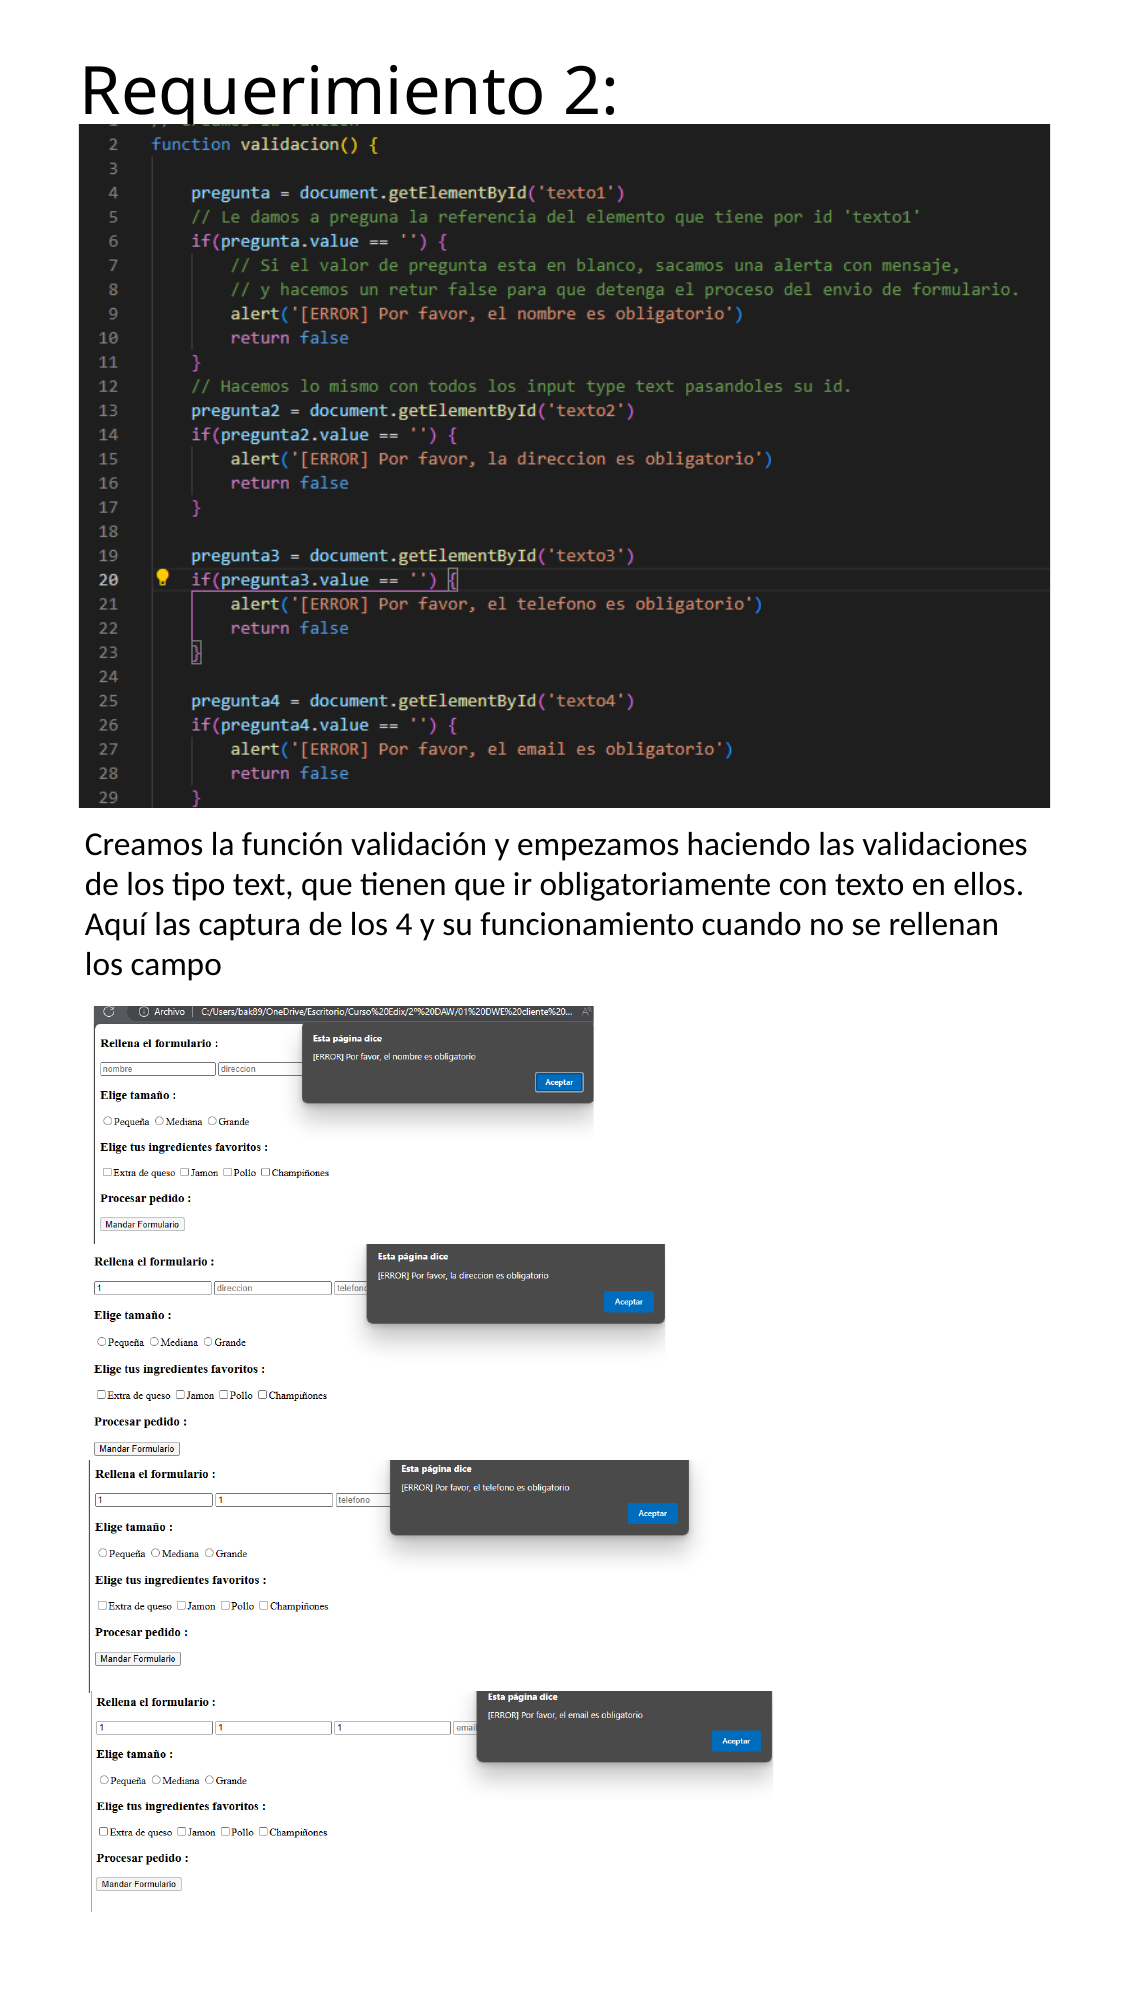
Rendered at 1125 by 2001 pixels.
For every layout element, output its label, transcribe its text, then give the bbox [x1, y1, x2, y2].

text_box Creamos la función validación y empezamos haciendo las validaciones de los tipo text, que tienen que ir obligatoriamente con texto en ellos. Aquí las captura de los 4 y su funcionamiento cuando no se rellenan los campo [69, 814, 1048, 990]
picture [88, 1006, 776, 1912]
picture [78, 124, 1051, 808]
title Requerimiento 2: [64, 0, 1036, 189]
